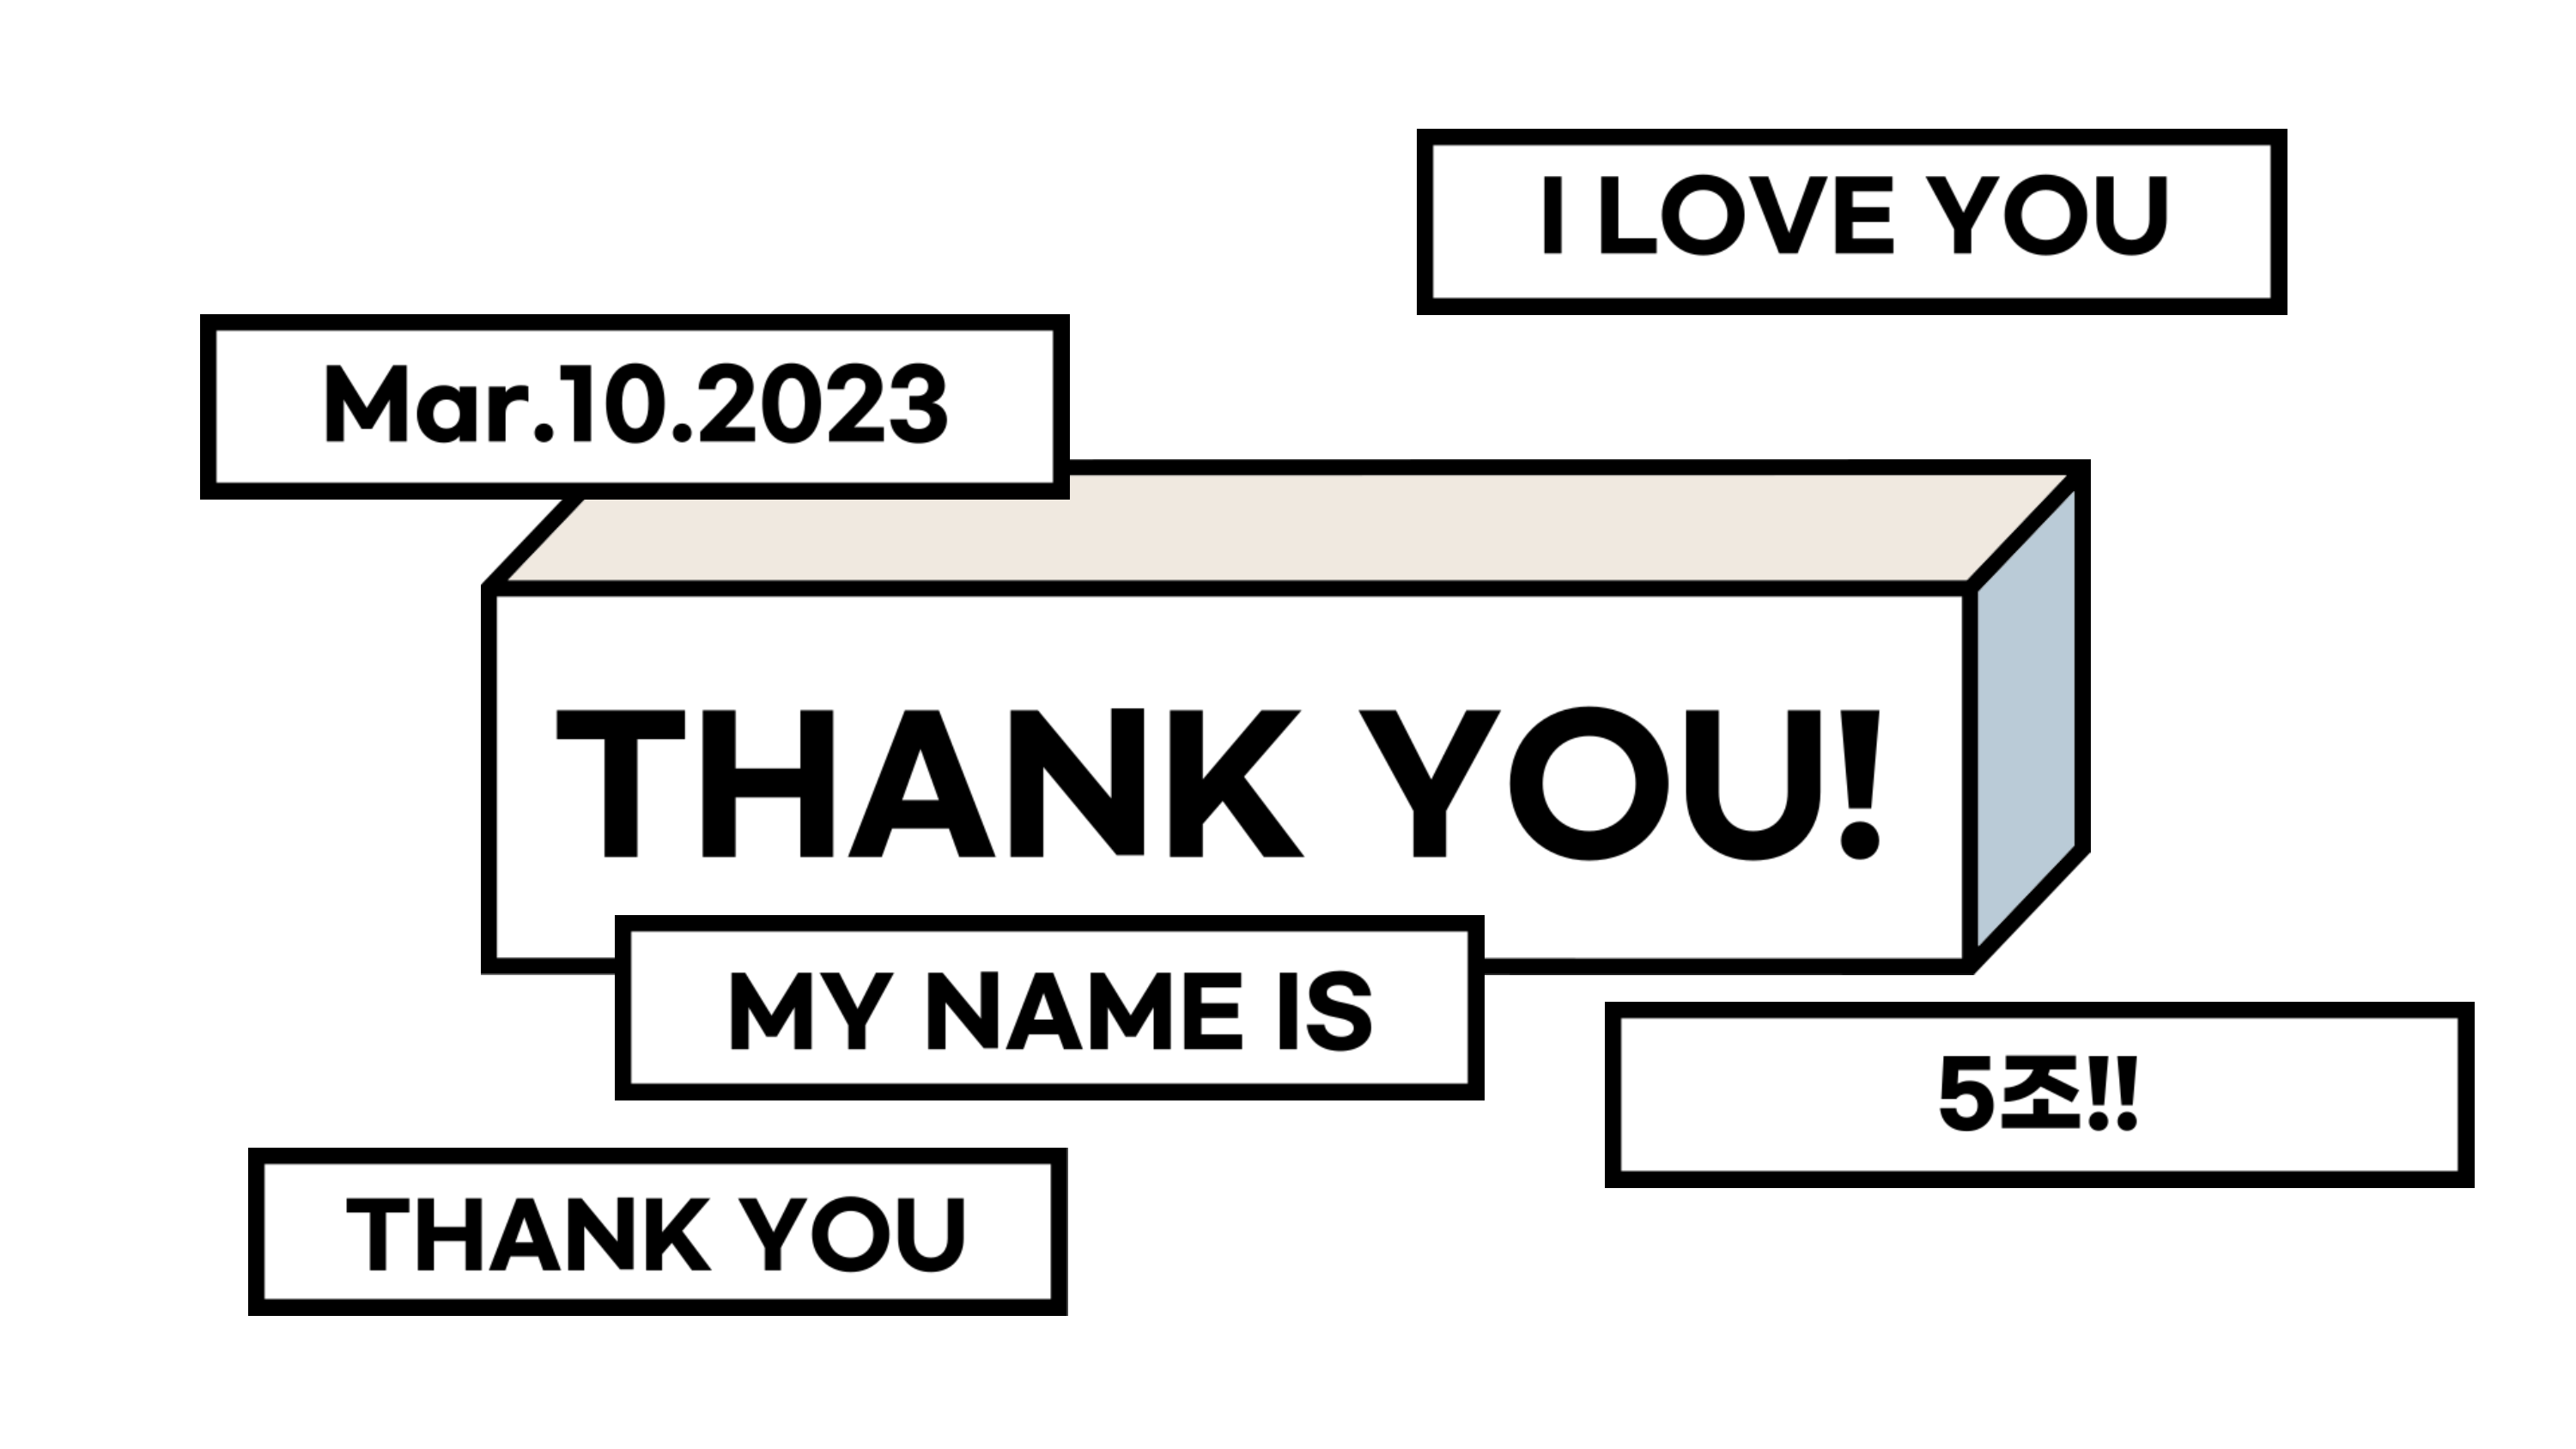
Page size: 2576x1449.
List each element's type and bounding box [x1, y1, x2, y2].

picture [1640, 1024, 2183, 1174]
picture [1468, 147, 2203, 298]
text_box [248, 1148, 1068, 1316]
text_box [614, 915, 1485, 1101]
text_box [200, 314, 1070, 500]
text_box [1417, 129, 2287, 315]
picture [236, 333, 985, 487]
picture [387, 636, 1944, 943]
text_box [481, 459, 2092, 975]
picture [664, 934, 1400, 1094]
picture [285, 1161, 995, 1313]
text_box [1605, 1002, 2476, 1188]
